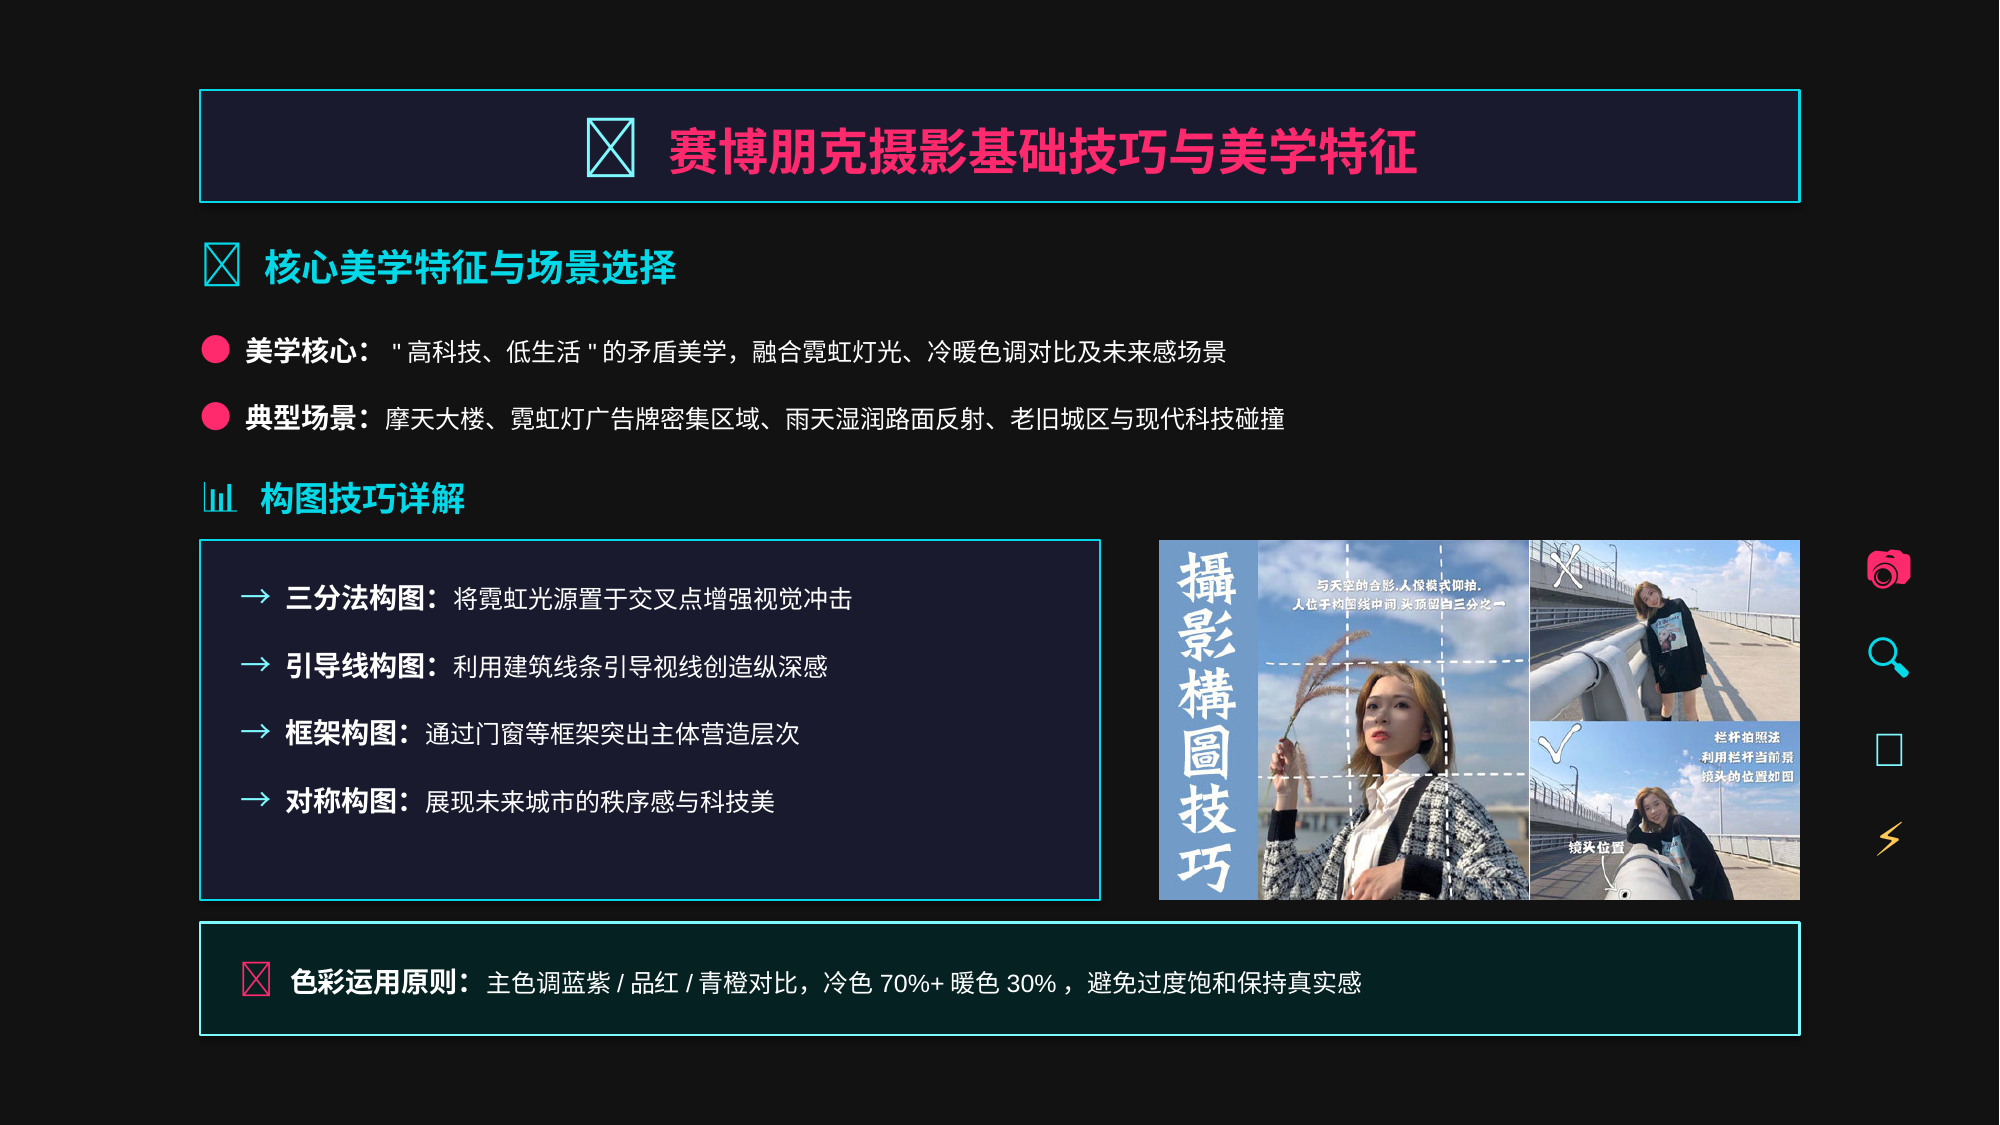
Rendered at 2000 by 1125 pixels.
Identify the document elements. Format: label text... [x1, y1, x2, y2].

text_box 📸 赛博朋克摄影基础技巧与美学特征 [199, 90, 1800, 203]
text_box 💫 [1839, 720, 1940, 777]
picture [1159, 540, 1800, 900]
text_box ● 美学核心："高科技、低生活"的矛盾美学，融合霓虹灯光、冷暖色调对比及未来感场景 [199, 314, 1800, 382]
text_box → 三分法构图：将霓虹光源置于交叉点增强视觉冲击 [239, 562, 1100, 630]
text_box [199, 922, 1800, 1036]
text_box [199, 539, 1100, 901]
text_box 📊 构图技巧详解 [199, 461, 1800, 529]
text_box 🔍 [1839, 630, 1940, 687]
text_box 🎨 色彩运用原则：主色调蓝紫/品红/青橙对比，冷色70%+暖色30%，避免过度饱和保持真实感 [239, 922, 1760, 1035]
text_box 📷 [1839, 539, 1940, 597]
text_box ✨ 核心美学特征与场景选择 [199, 224, 1800, 304]
text_box → 引导线构图：利用建筑线条引导视线创造纵深感 [239, 630, 1100, 697]
text_box → 框架构图：通过门窗等框架突出主体营造层次 [239, 697, 1100, 765]
text_box ⚡ [1839, 810, 1940, 867]
text_box → 对称构图：展现未来城市的秩序感与科技美 [239, 765, 1100, 833]
text_box ● 典型场景：摩天大楼、霓虹灯广告牌密集区域、雨天湿润路面反射、老旧城区与现代科技碰撞 [199, 382, 1800, 450]
